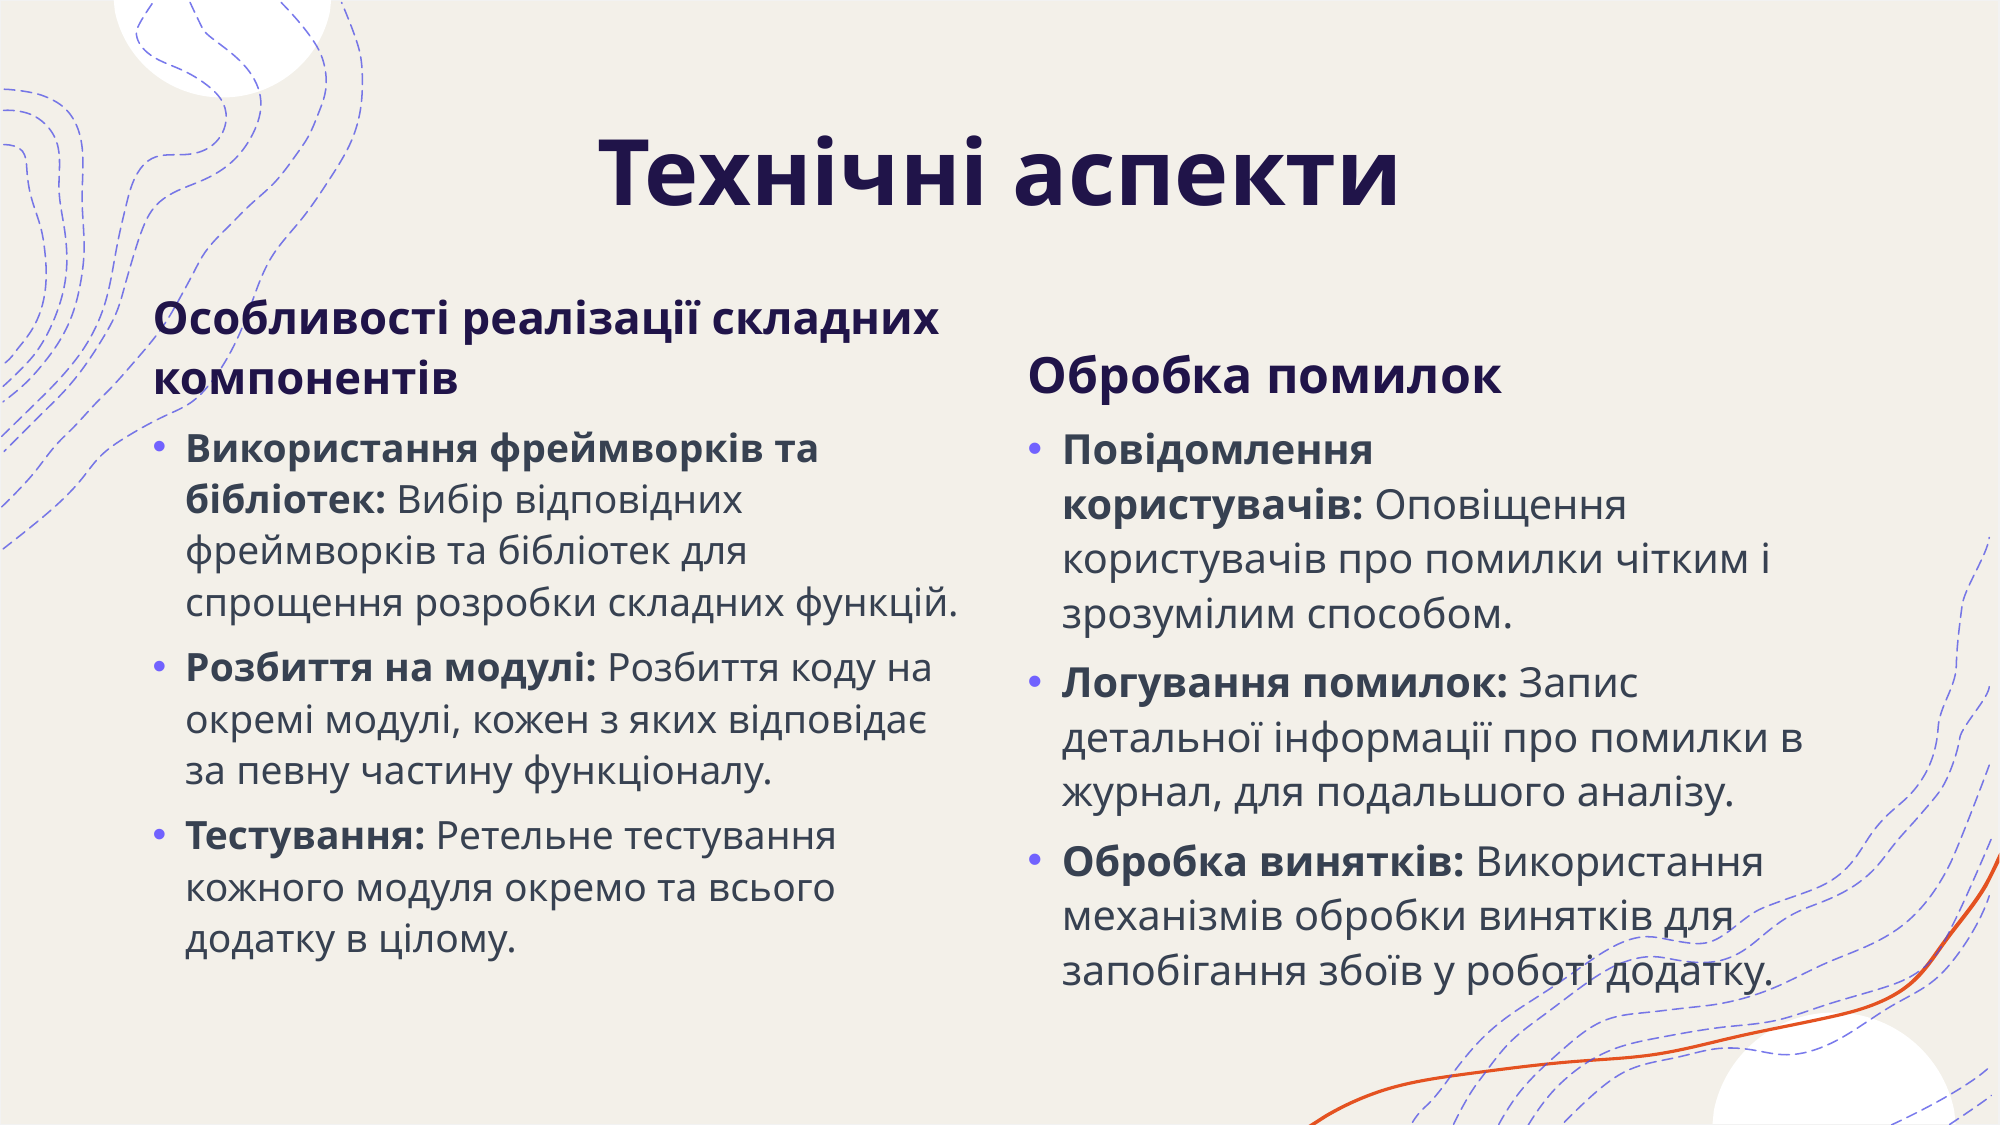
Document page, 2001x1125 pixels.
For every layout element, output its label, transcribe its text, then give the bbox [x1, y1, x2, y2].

list Обробка помилок [1012, 275, 1863, 410]
list Особливості реалізації складних компонентів [137, 275, 984, 410]
list Повідомлення користувачів: Оповіщення користувачів про помилки чітким і зрозумілим способом. Логування помилок: Запис детальної інформації про помилки в журнал, для подальшого аналізу. Обробка винятків: Використання механізмів обробки винятків для запобігання збоїв у роботі додатку. [1012, 410, 1863, 1016]
slide_number [1625, 1042, 1863, 1103]
title Технічні аспекти [137, 59, 1863, 278]
list Використання фреймворків та бібліотек: Вибір відповідних фреймворків та бібліотек для спрощення розробки складних функцій. Розбиття на модулі: Розбиття коду на окремі модулі, кожен з яких відповідає за певну частину функціоналу. Тестування: Ретельне тестування кожного модуля окремо та всього додатку в цілому. [137, 410, 984, 1016]
